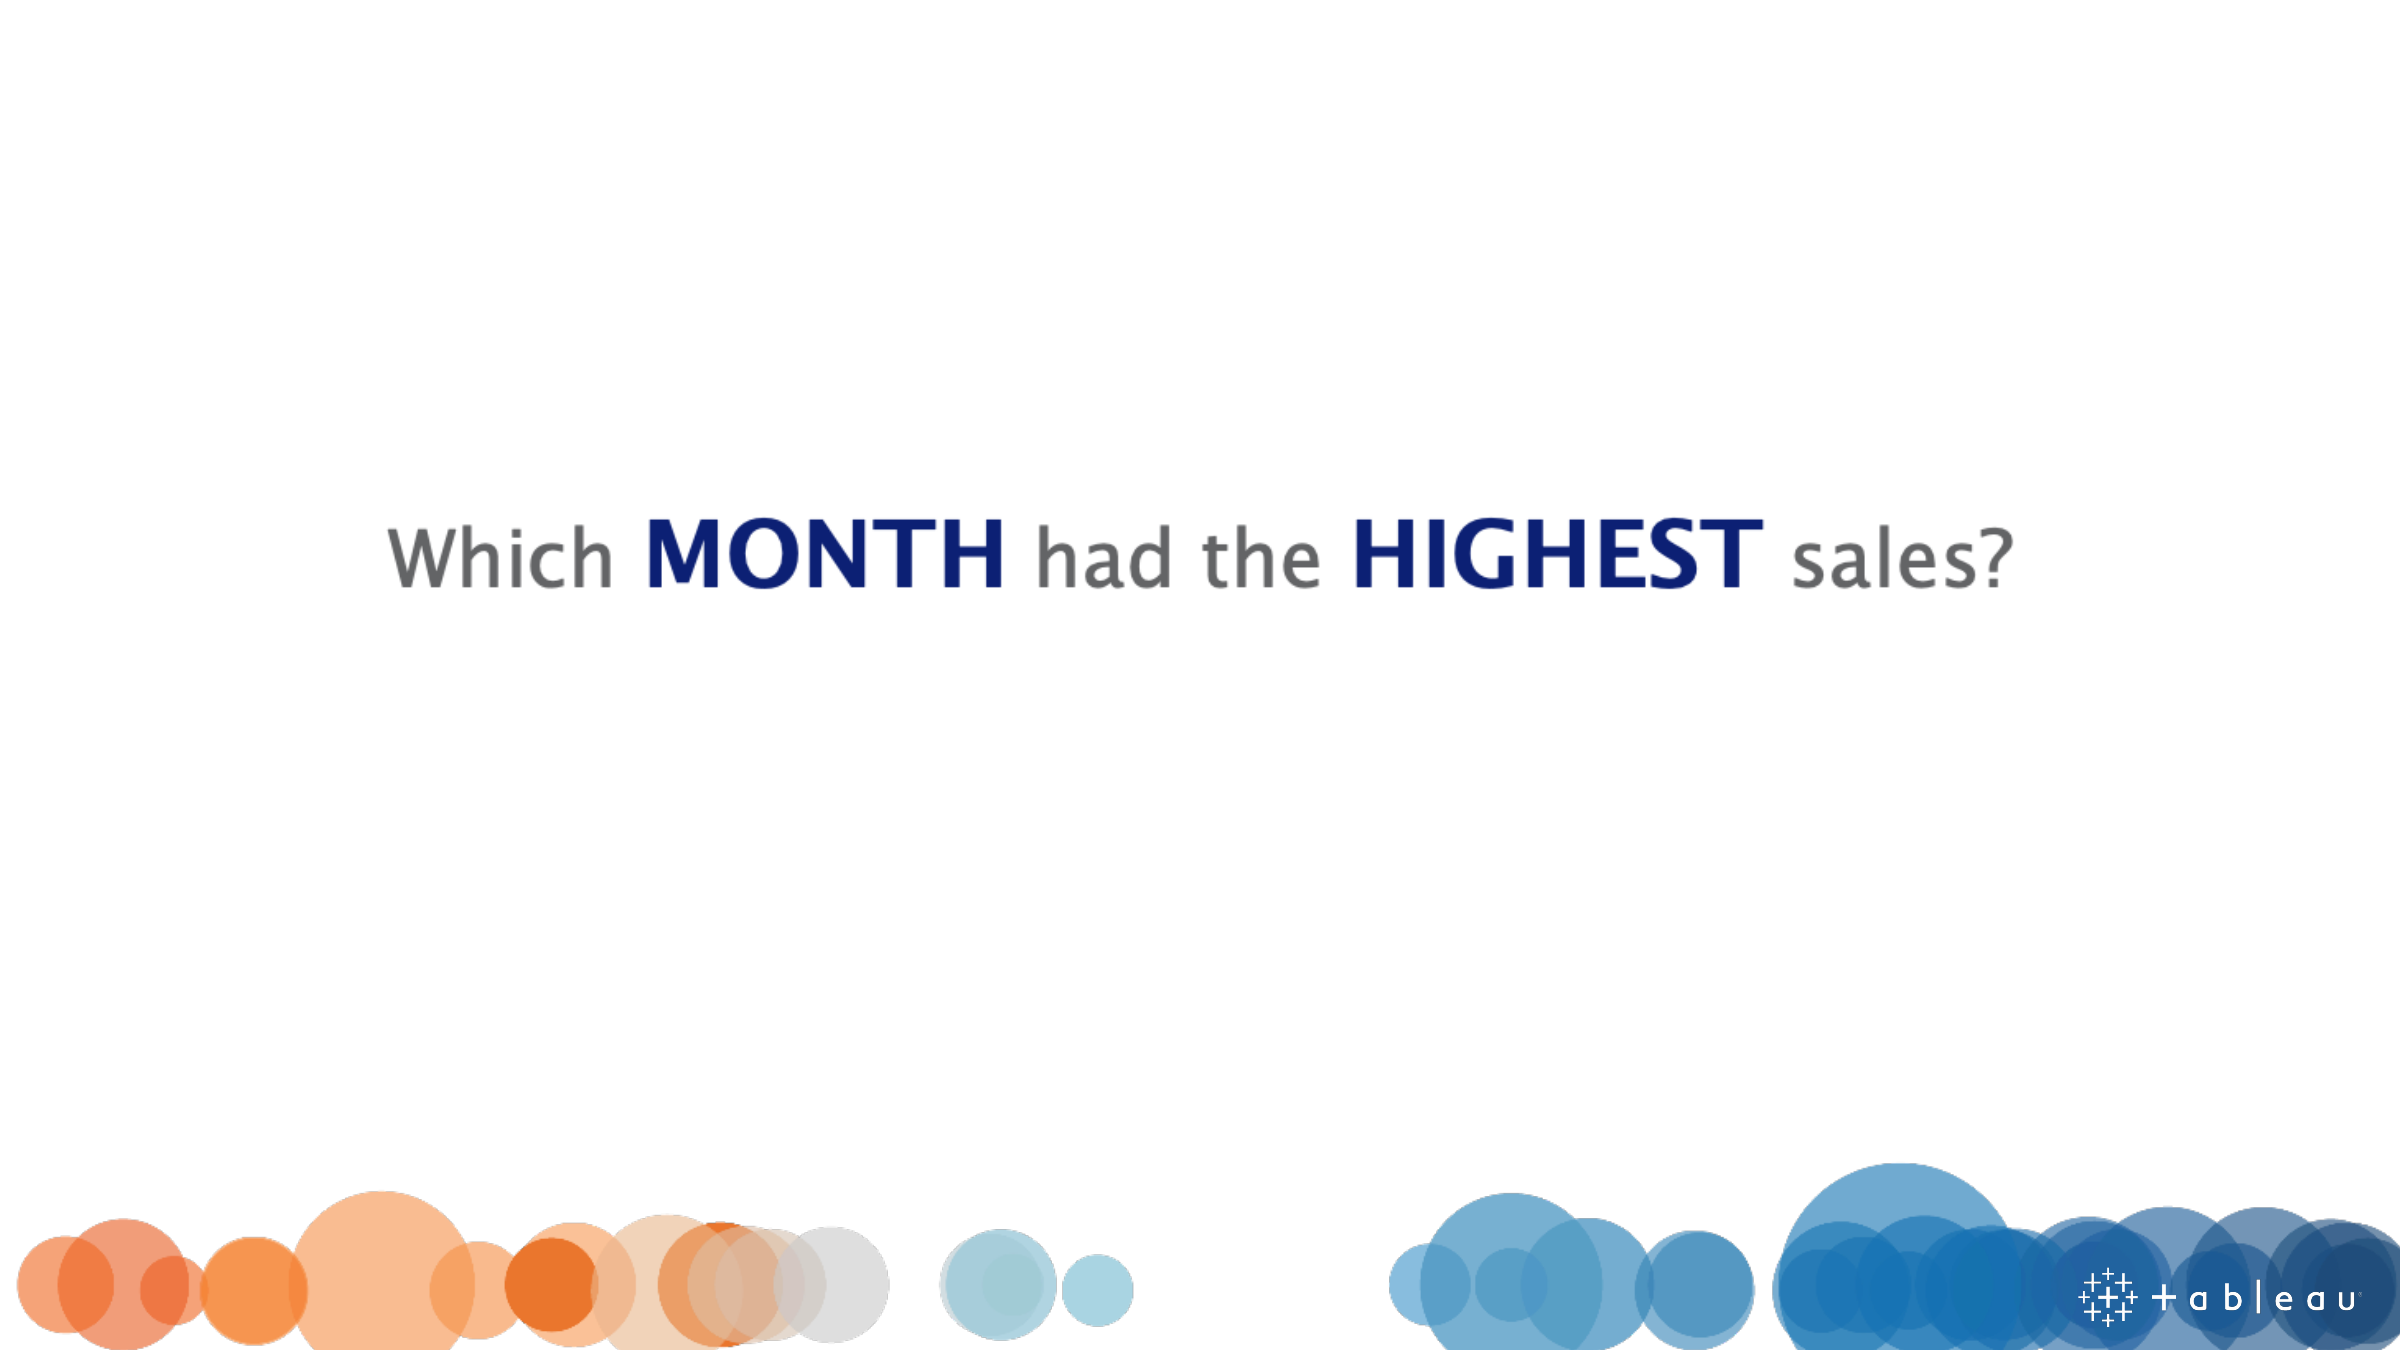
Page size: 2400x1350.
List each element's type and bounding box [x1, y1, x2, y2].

picture [0, 1137, 2400, 1350]
picture [306, 444, 2094, 676]
